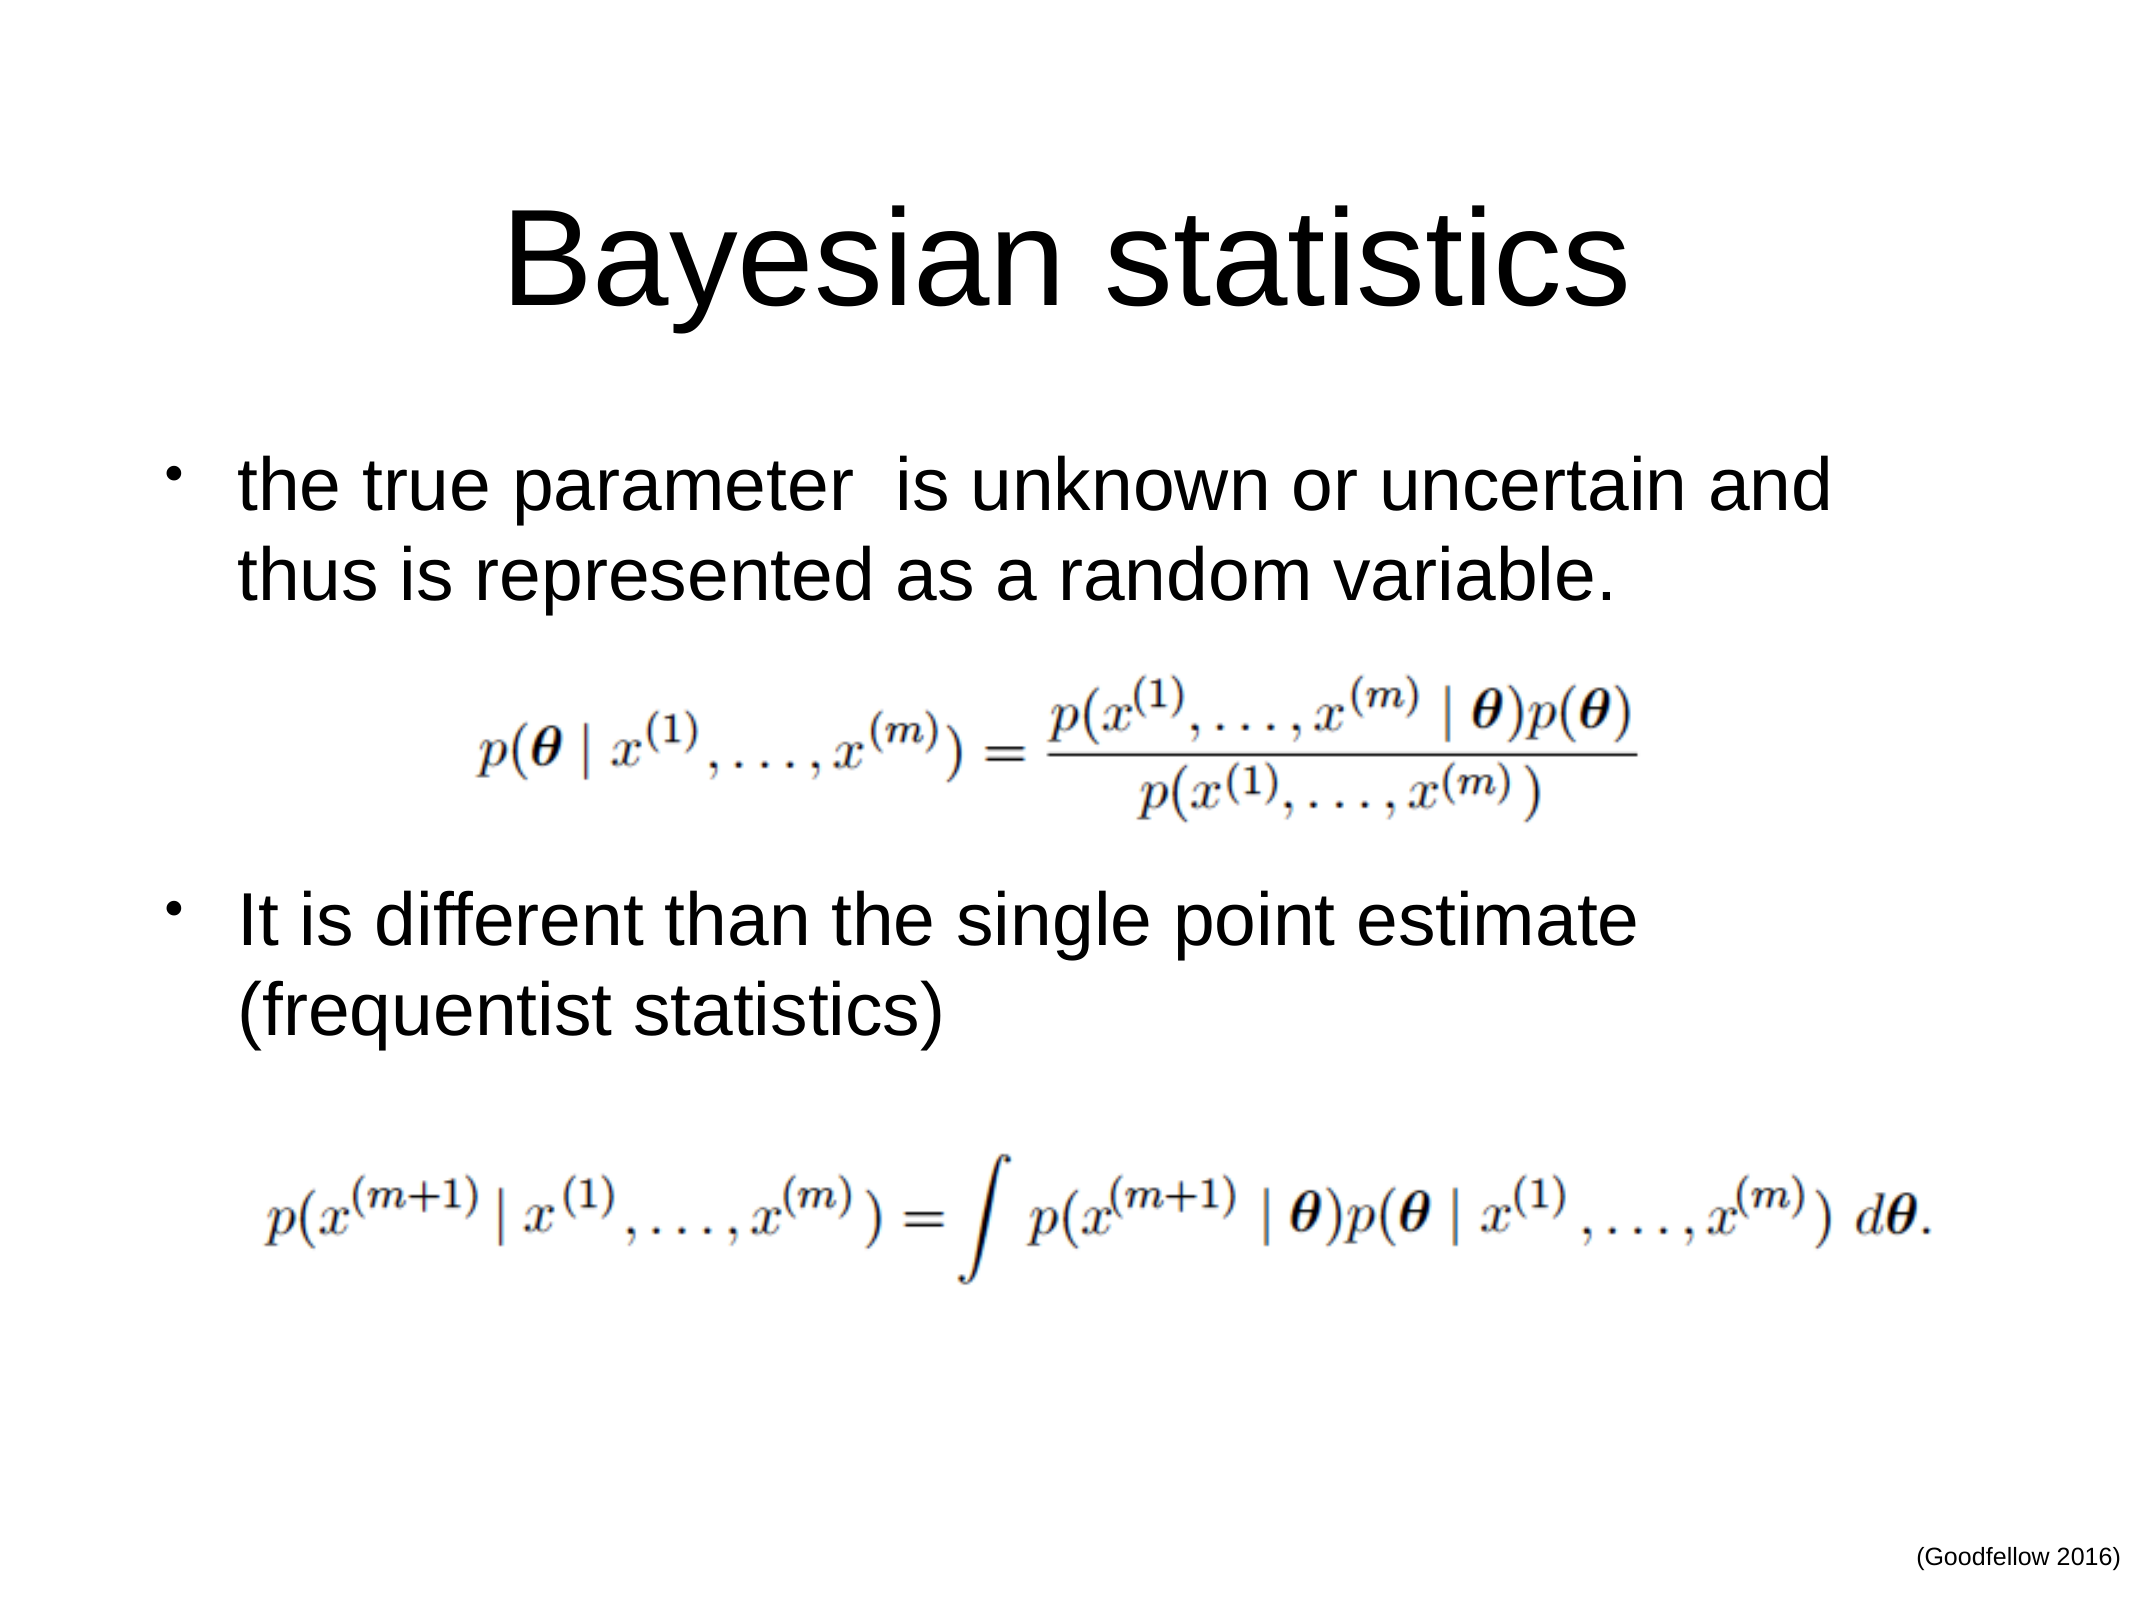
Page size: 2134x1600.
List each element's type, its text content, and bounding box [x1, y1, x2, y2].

picture [225, 1138, 1978, 1302]
title Bayesian statistics [155, 72, 1978, 428]
picture [457, 651, 1677, 847]
